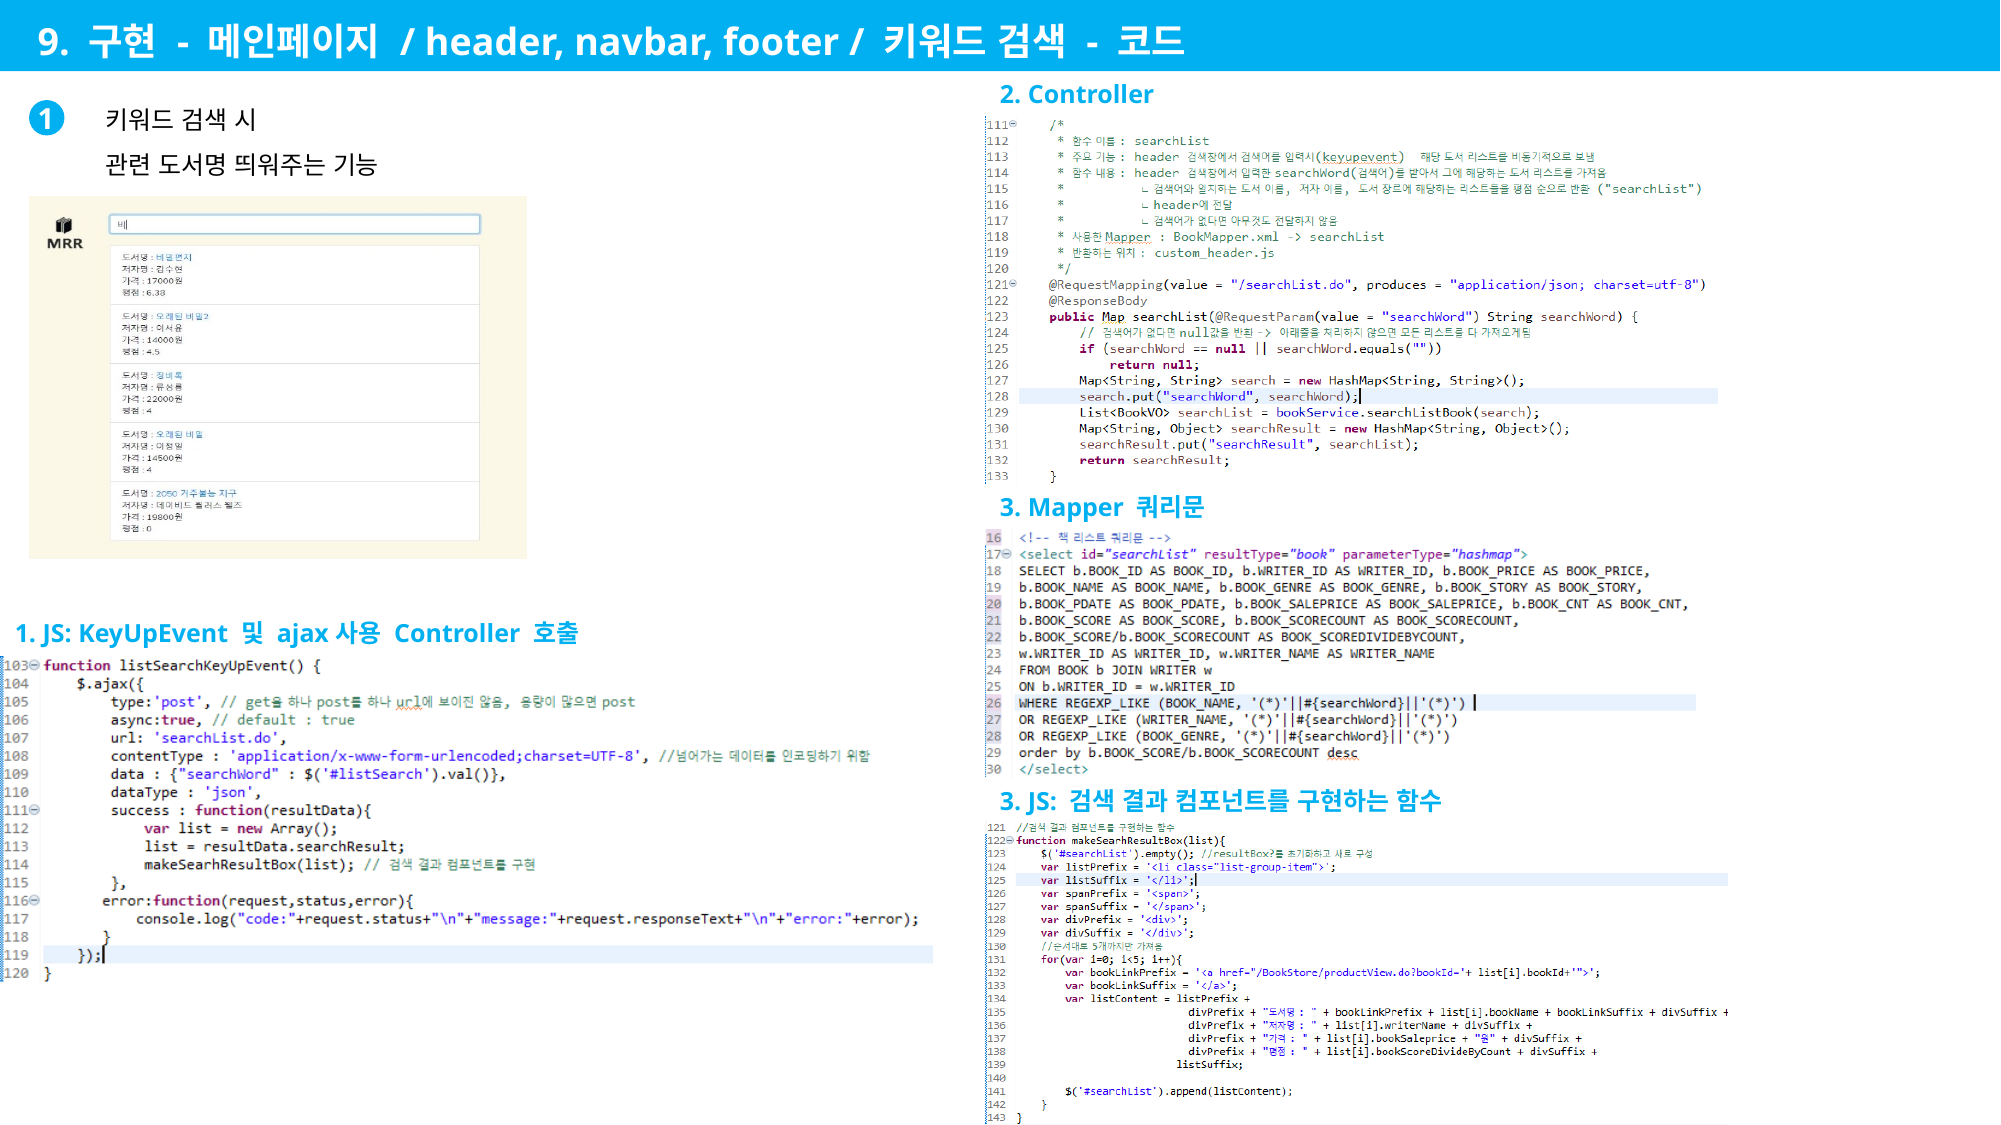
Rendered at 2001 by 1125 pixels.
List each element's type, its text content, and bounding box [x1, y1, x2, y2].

text_box [0, 0, 2000, 72]
text_box 2. Controller [985, 71, 1642, 116]
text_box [22, 93, 65, 136]
text_box 키워드 검색 시 관련 도서명 띄워주는 기능 [90, 81, 567, 187]
text_box 3. Mapper 쿼리문 [985, 485, 1461, 529]
picture [985, 820, 1728, 1125]
text_box 1. JS: KeyUpEvent 및 ajax사용 Controller 호출 [0, 610, 657, 656]
text_box 9. 구현 - 메인페이지 / header, navbar, footer / 키워드 검색 - 코드 [22, 10, 1886, 71]
text_box 3. JS: 검색 결과 컴포넌트를 구현하는 함수 [985, 779, 1514, 820]
picture [985, 529, 1696, 779]
picture [29, 196, 527, 559]
picture [985, 116, 1718, 485]
picture [0, 656, 933, 984]
